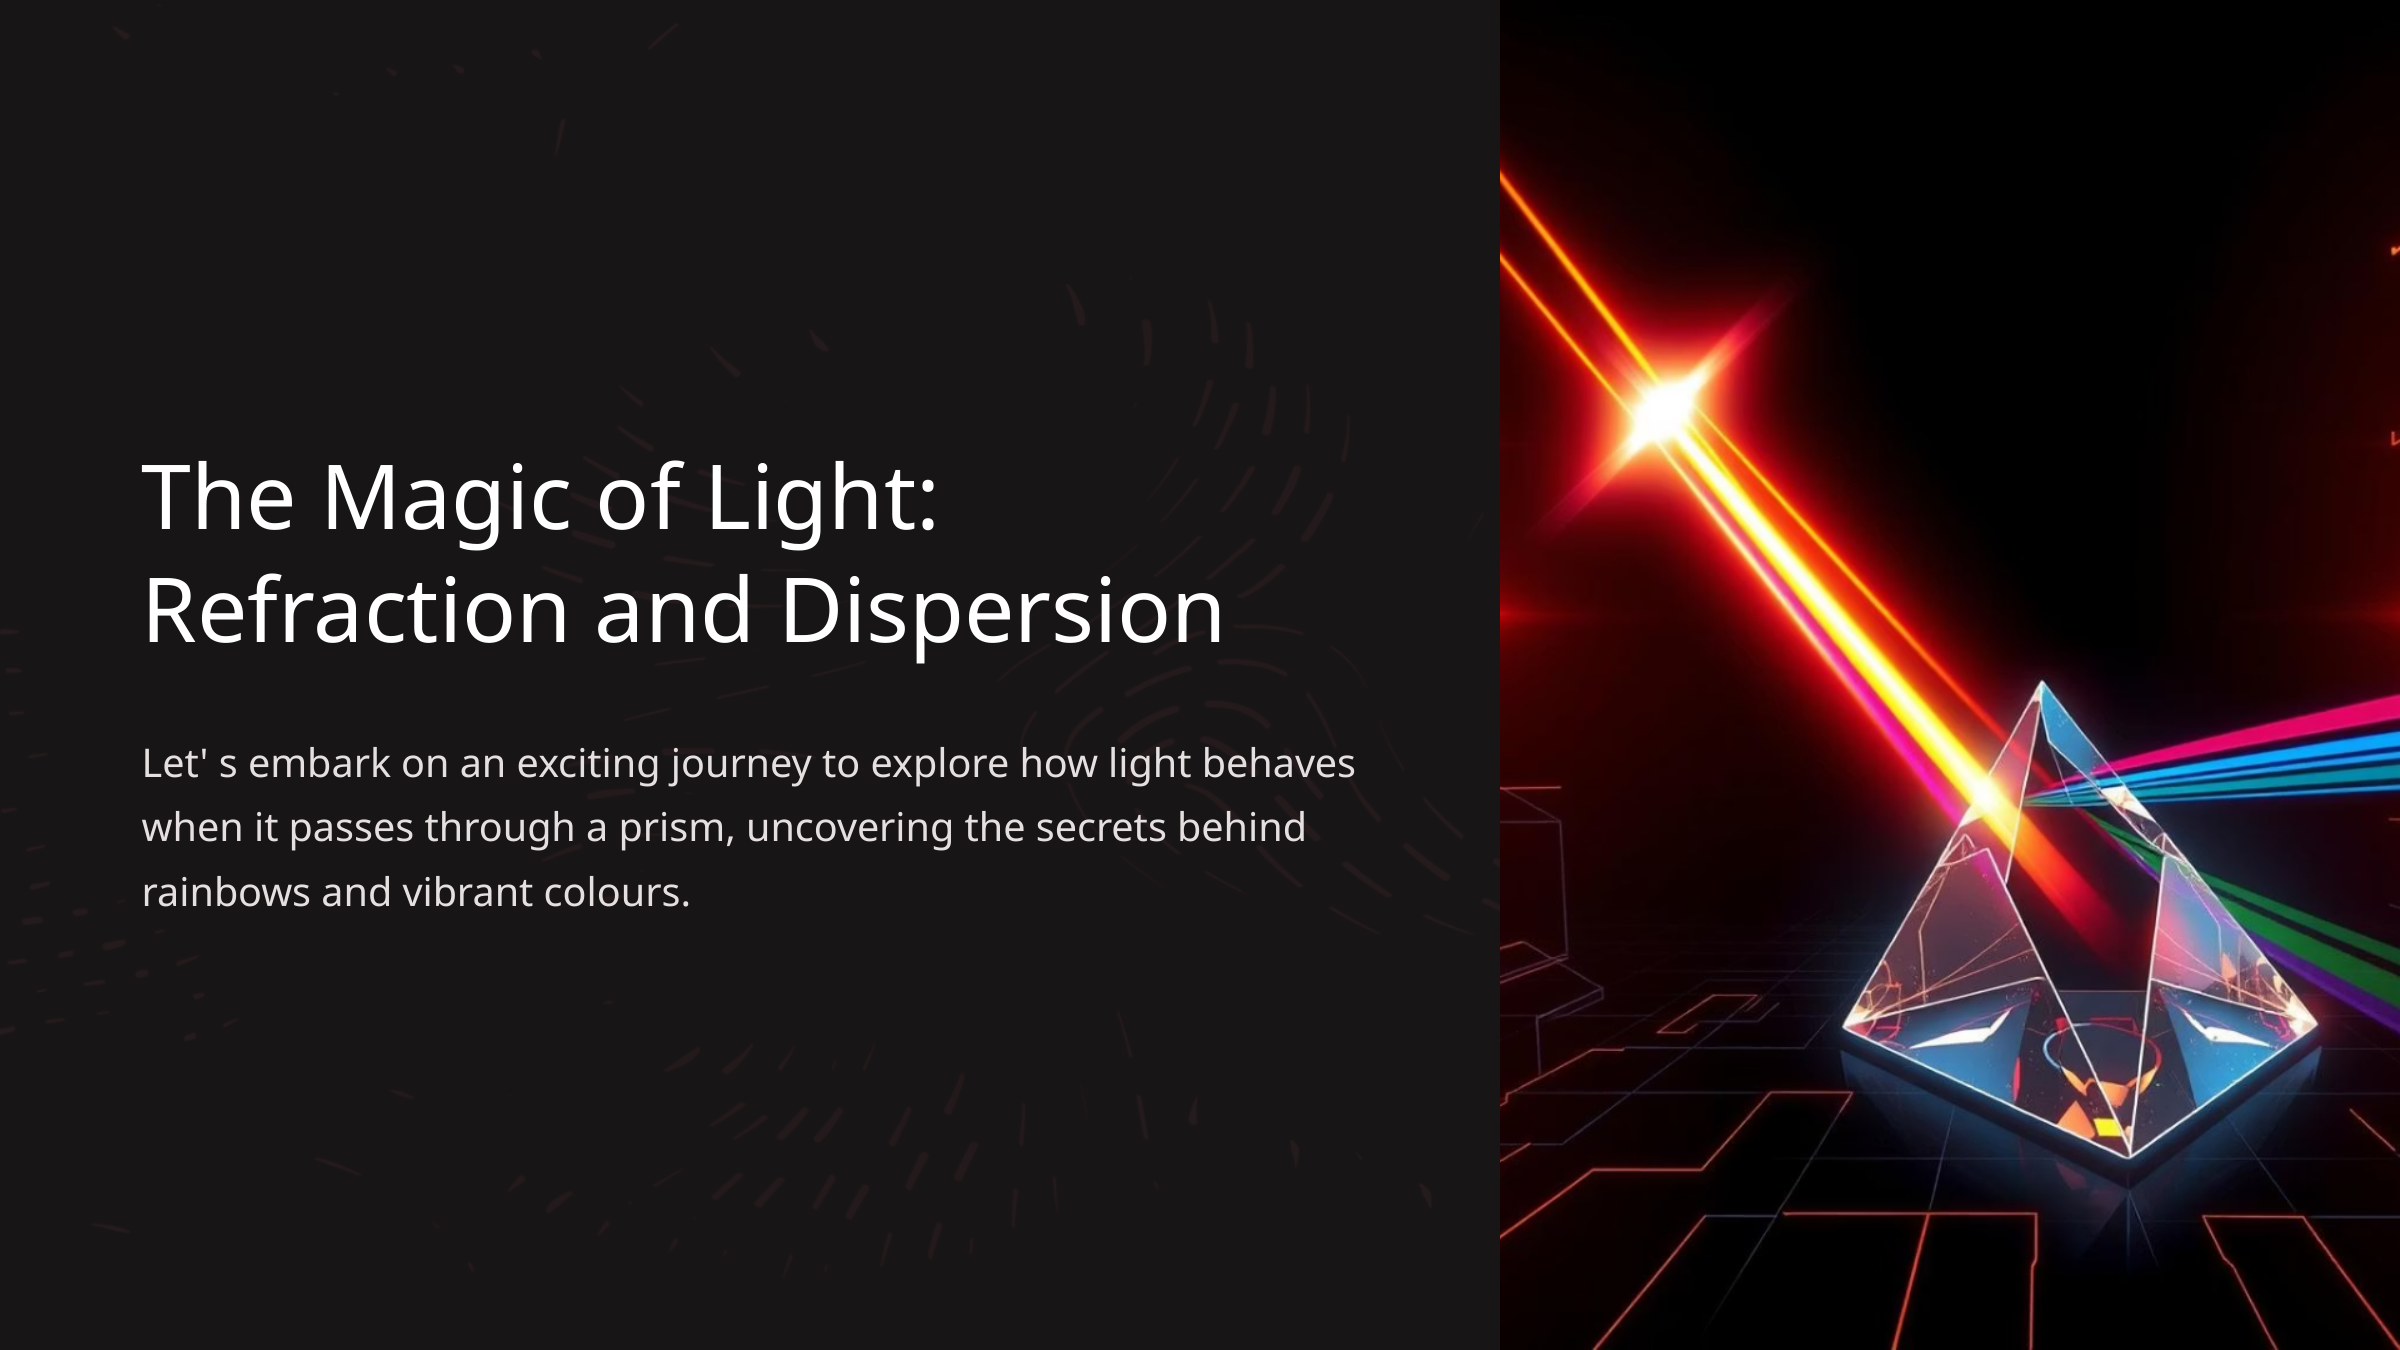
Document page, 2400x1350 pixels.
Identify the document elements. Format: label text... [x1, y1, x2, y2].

text_box Let' s embark on an exciting journey to explore how light behaves when it passes through a prism, uncovering the secrets behind rainbows and vibrant colours. [141, 720, 1359, 915]
picture [1499, 0, 2400, 1350]
text_box The Magic of Light: Refraction and Dispersion [141, 434, 1359, 660]
